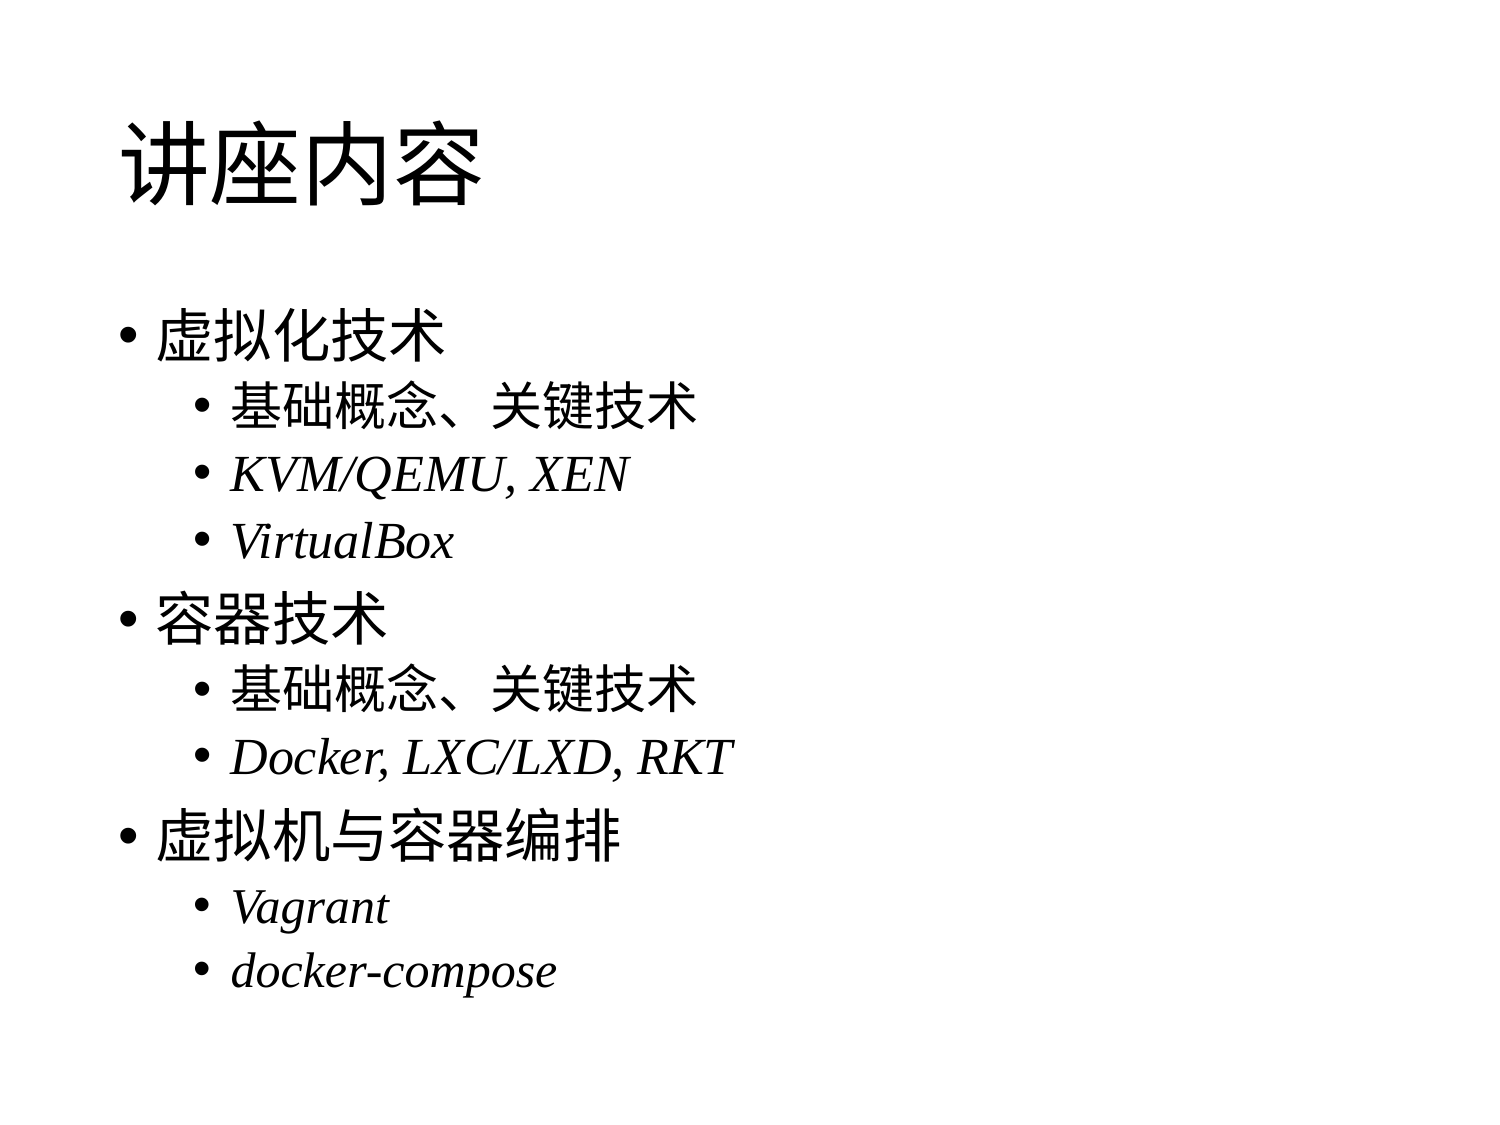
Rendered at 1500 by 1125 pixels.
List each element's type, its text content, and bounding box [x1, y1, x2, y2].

title 讲座内容 [103, 59, 1397, 278]
list 虚拟化技术 基础概念、关键技术 KVM/QEMU, XEN VirtualBox 容器技术 基础概念、关键技术 Docker, LXC/LXD, RKT 虚拟机与容器编排 Vagrant docker-compose [103, 299, 1397, 1014]
